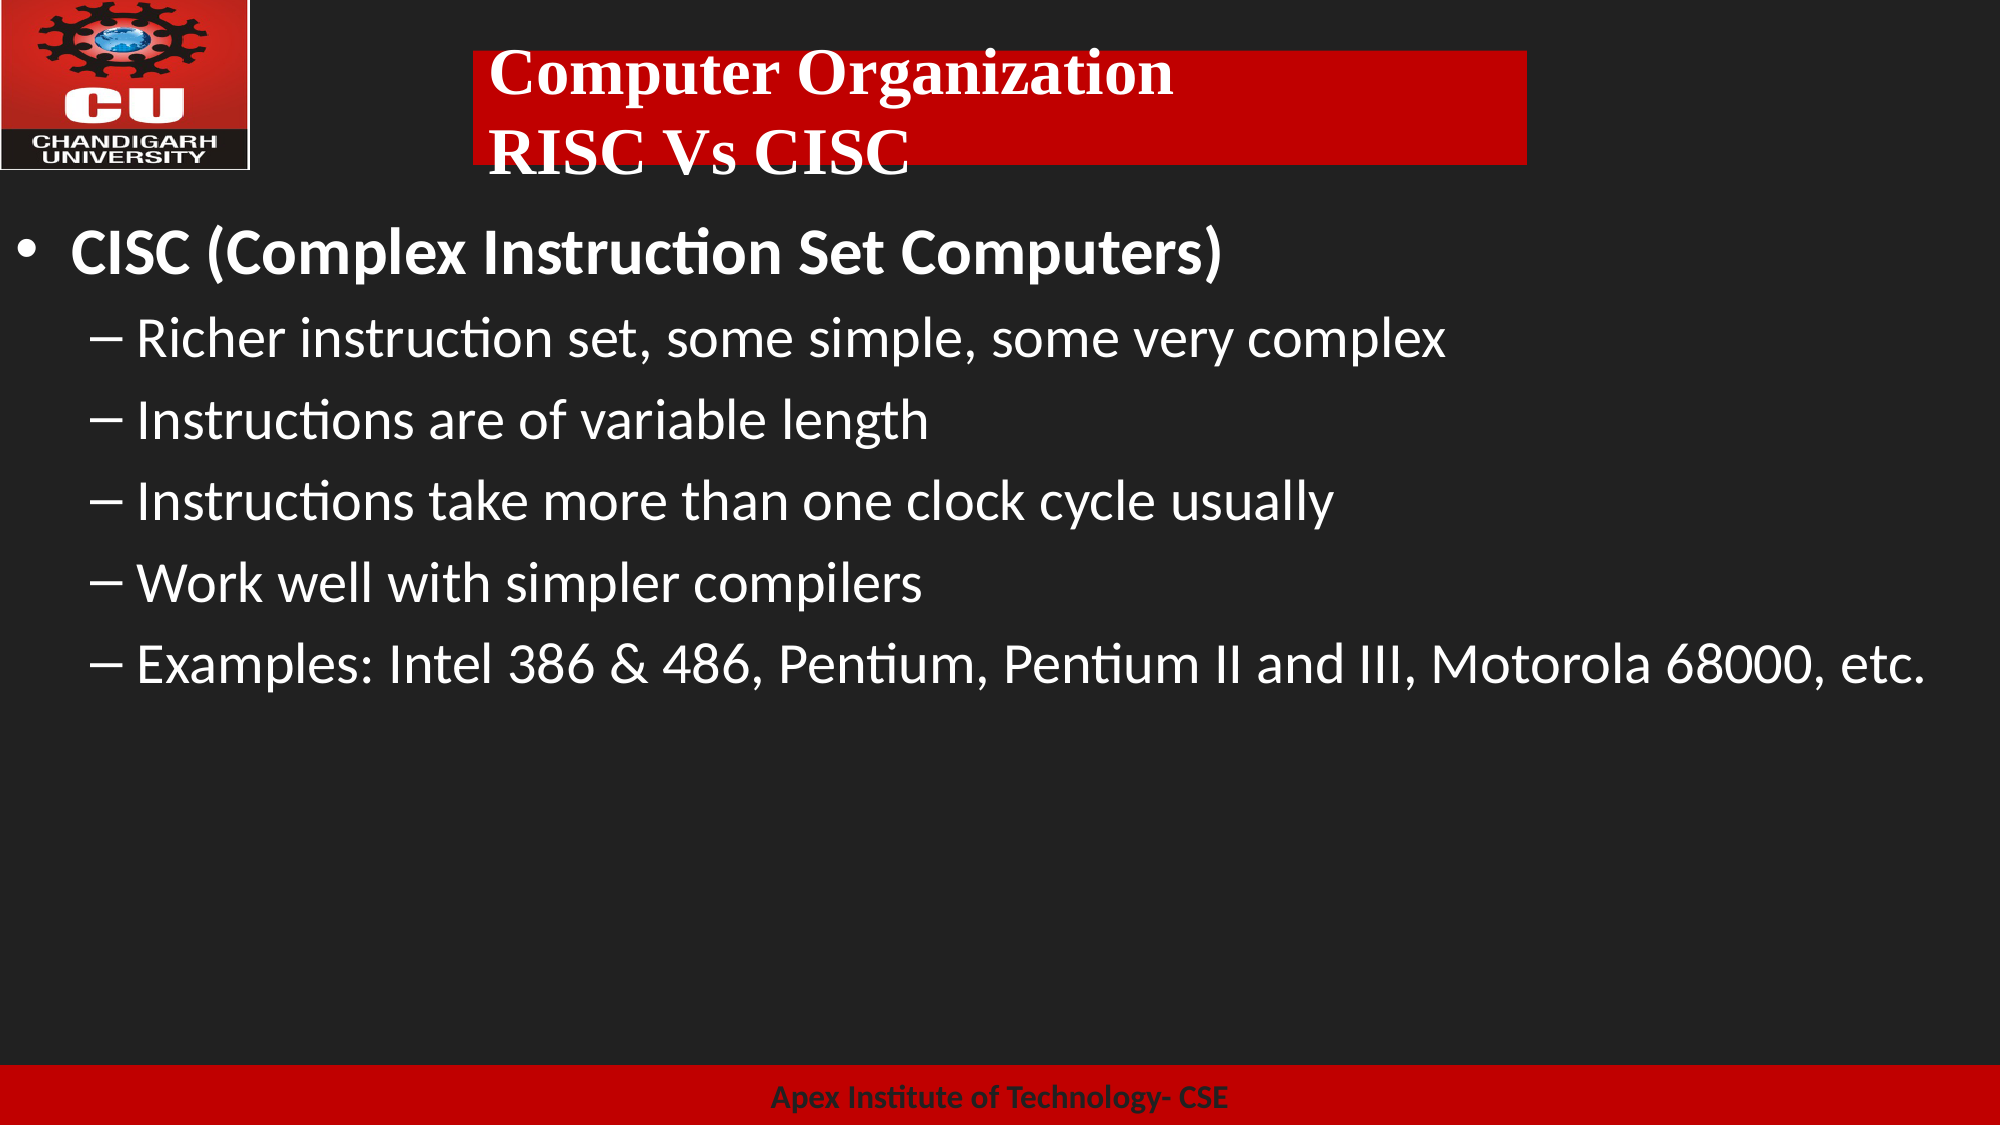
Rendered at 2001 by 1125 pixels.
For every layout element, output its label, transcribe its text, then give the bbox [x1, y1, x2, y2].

picture [0, 0, 251, 171]
text_box Apex Institute of Technology- CSE [0, 1065, 2000, 1125]
title Computer Organization RISC Vs CISC [473, 50, 1527, 165]
text_box CISC (Complex Instruction Set Computers) Richer instruction set, some simple, some very complex Instructions are of variable length Instructions take more than one clock cycle usually Work well with simpler compilers Examples: Intel 386 & 486, Pentium, Pentium II and III, Motorola 68000, etc. [0, 200, 1984, 1000]
